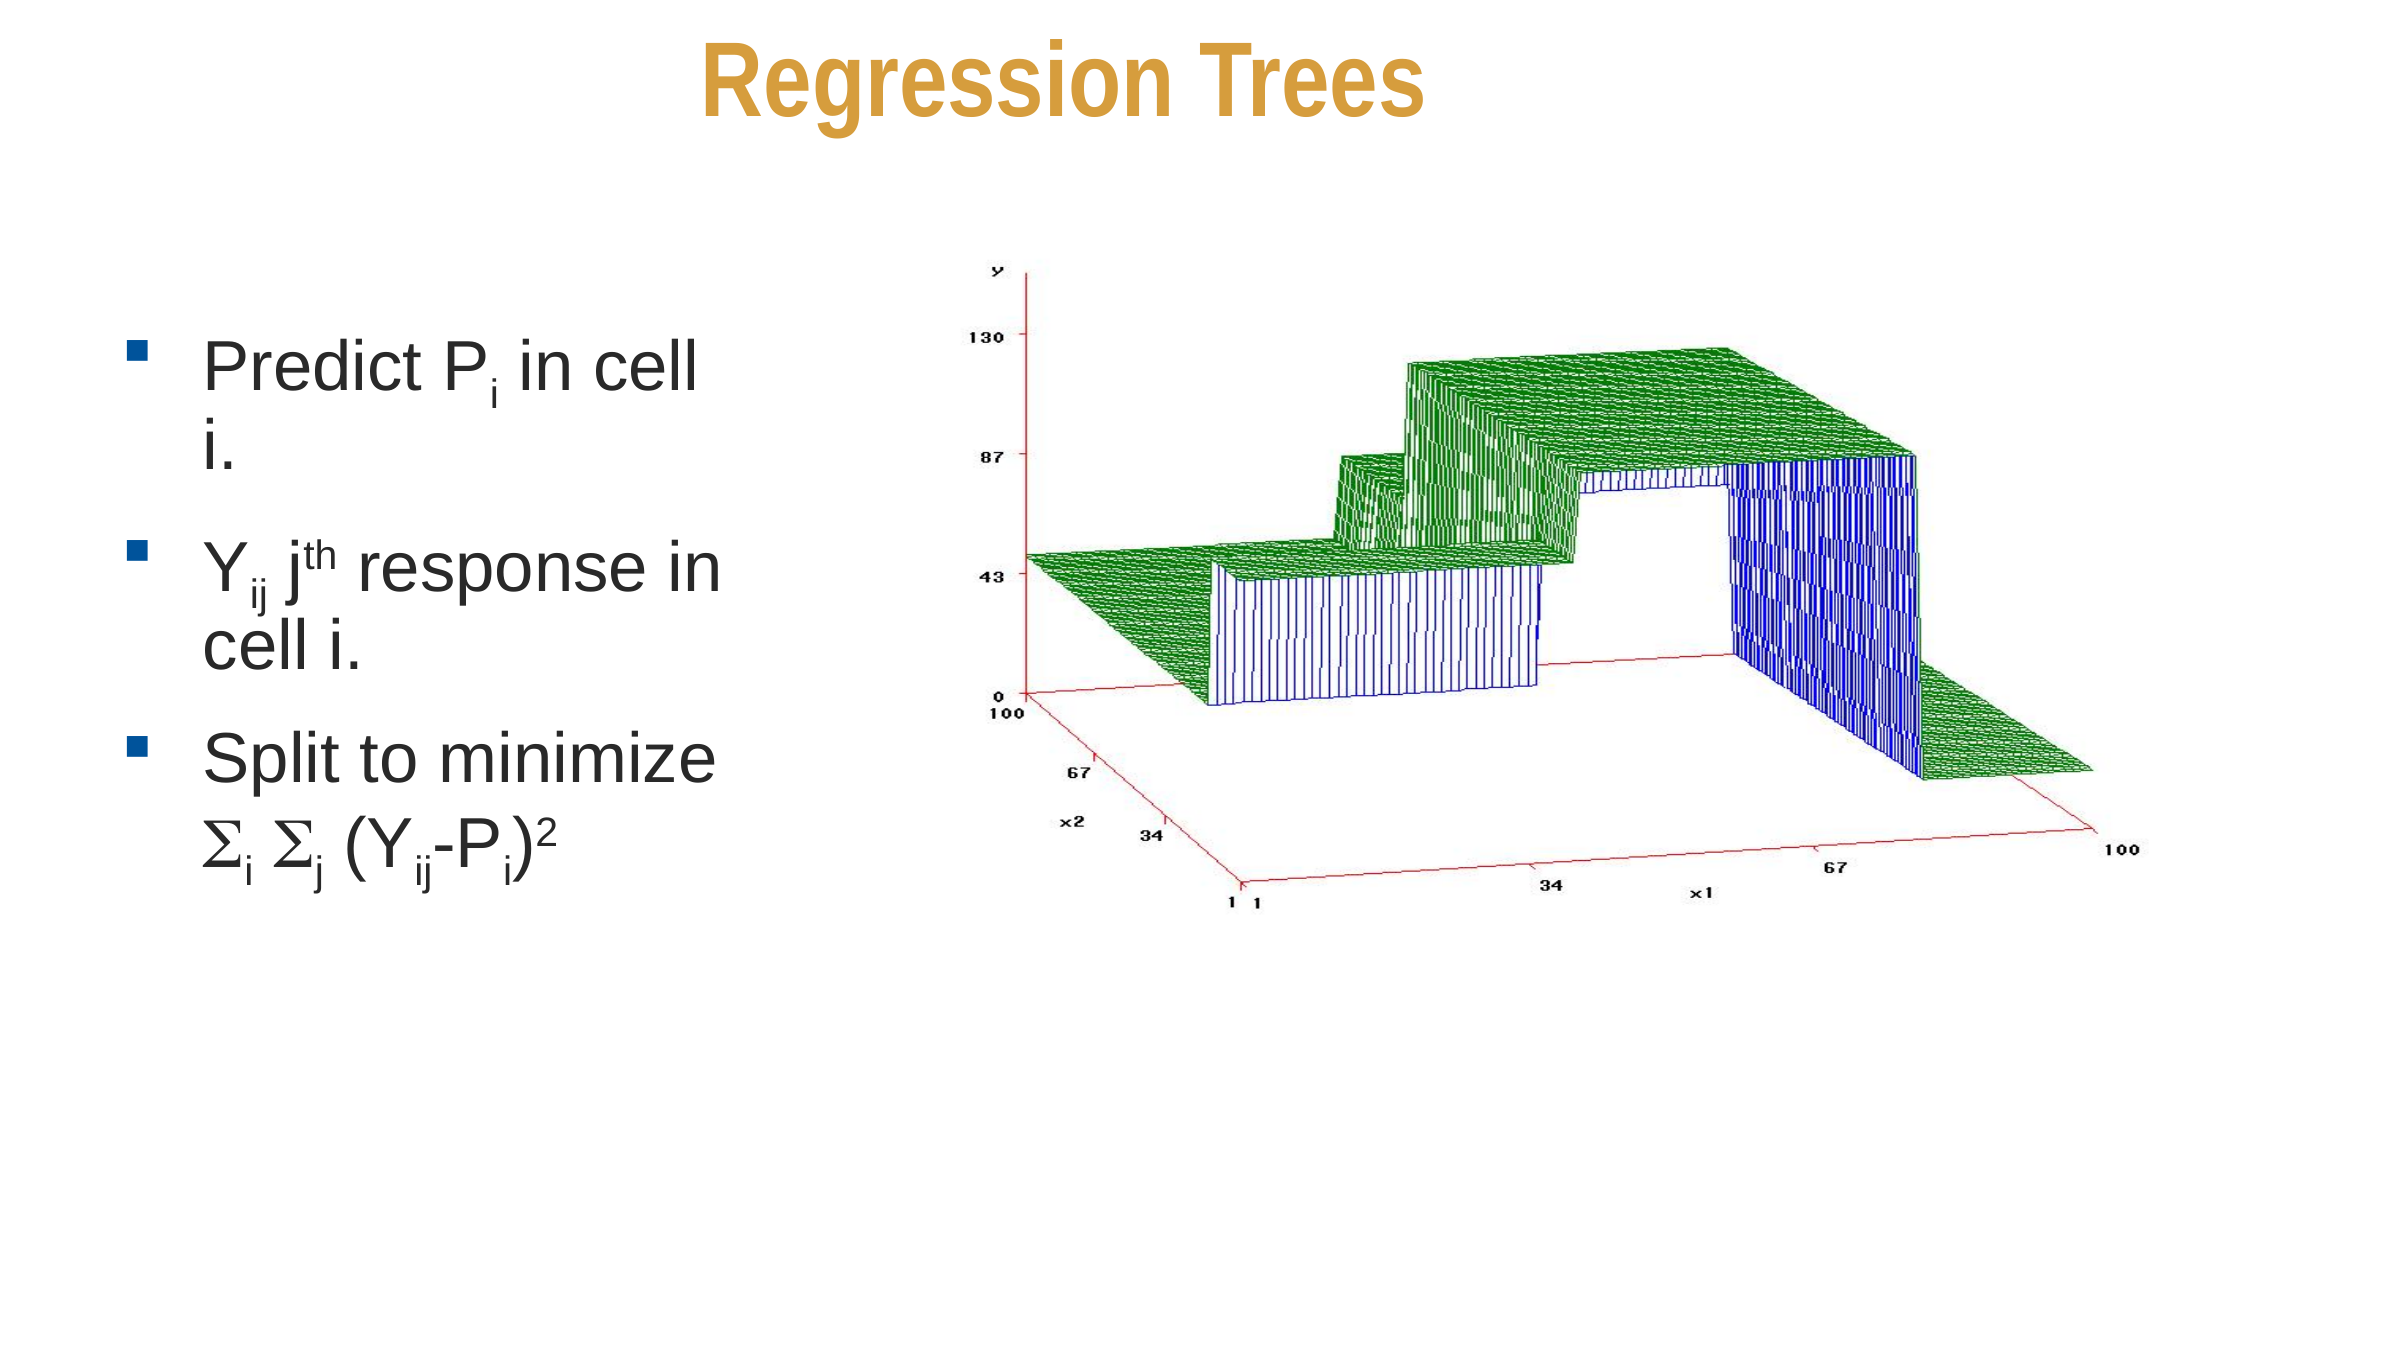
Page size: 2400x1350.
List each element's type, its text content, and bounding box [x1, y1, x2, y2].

title Regression Trees [679, 21, 1796, 140]
picture [922, 222, 2212, 962]
list Predict Pi in cell i. Yij jth response in cell i. Split to minimize Si Sj (Yij-Pi)2 [99, 310, 754, 885]
